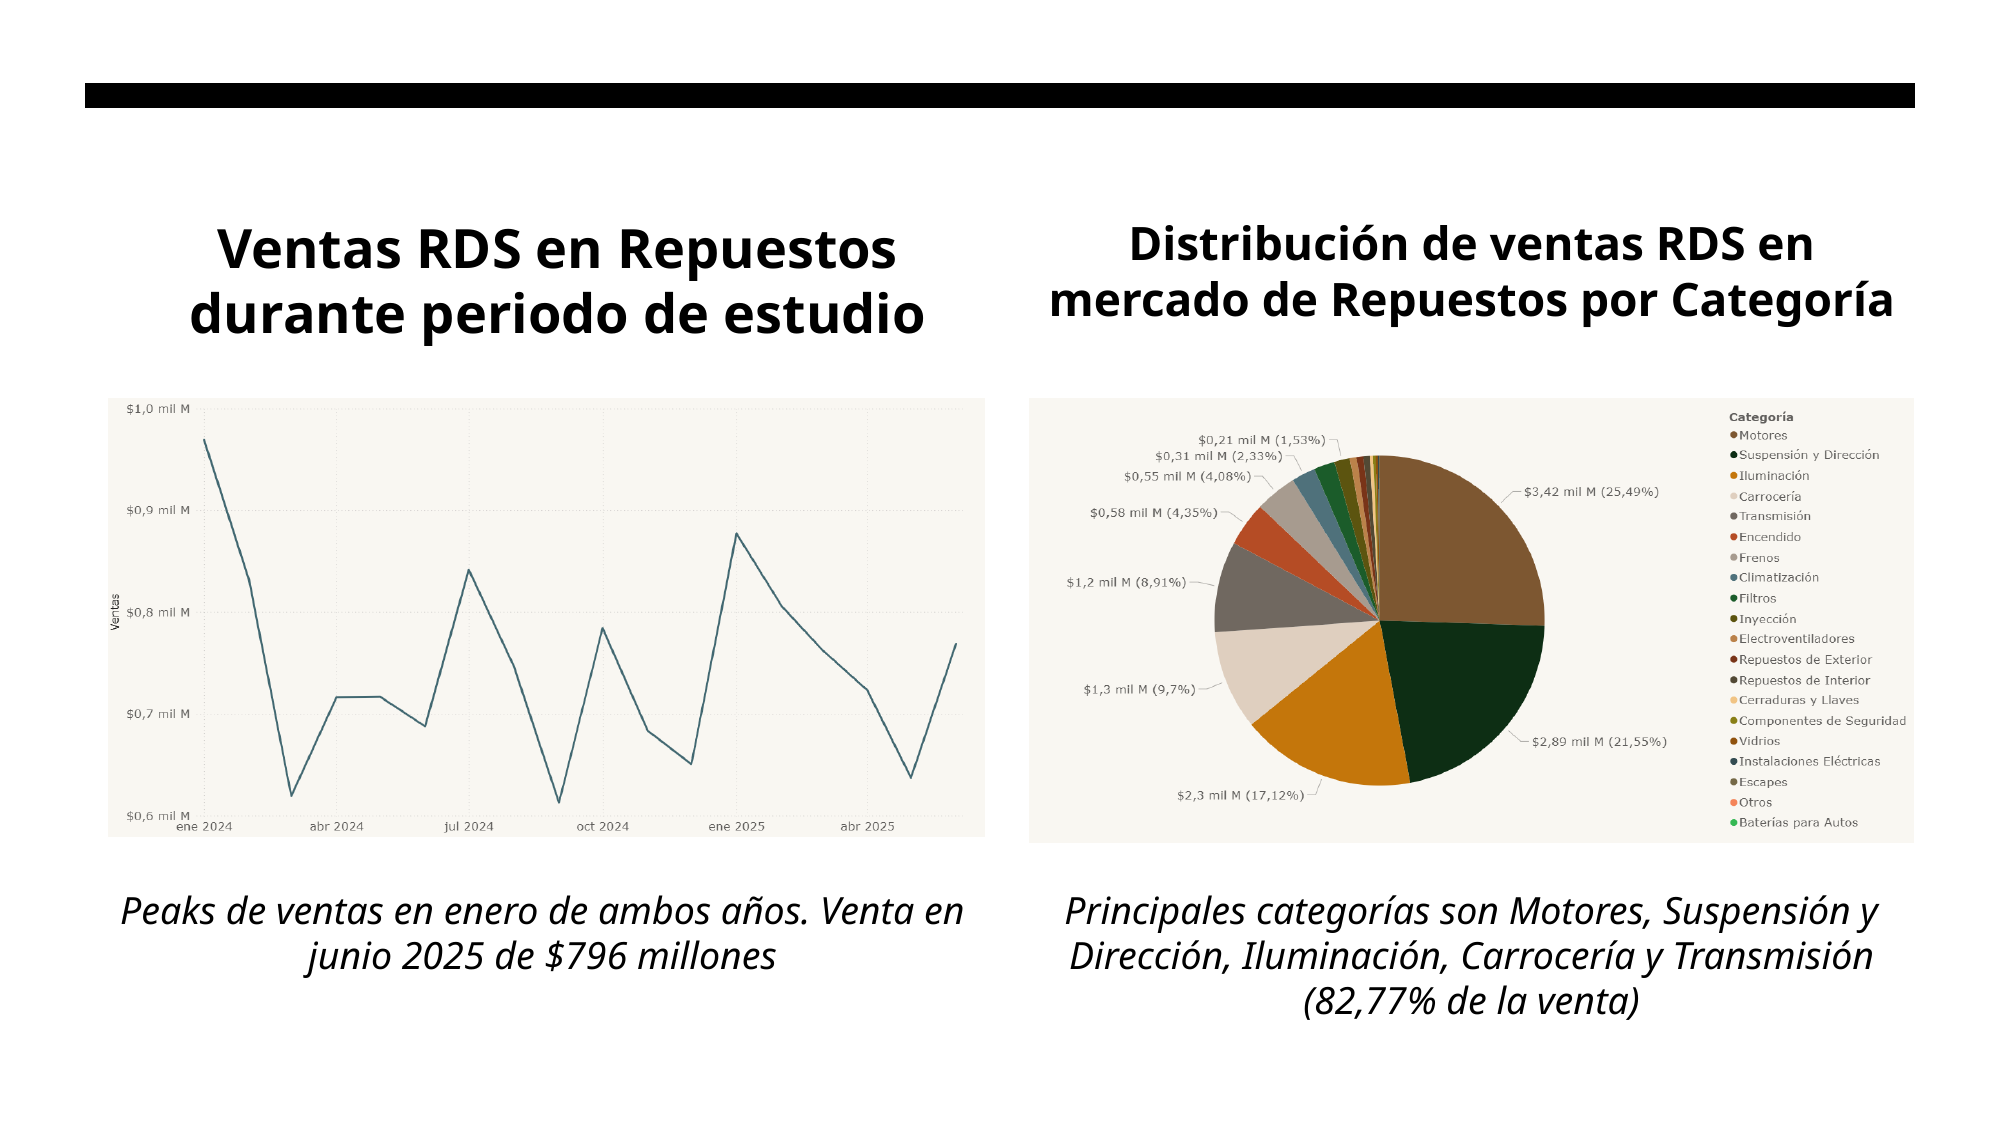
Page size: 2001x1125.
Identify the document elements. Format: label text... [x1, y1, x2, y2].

text_box Peaks de ventas en enero de ambos años. Venta en junio 2025 de $796 millones [100, 879, 985, 985]
picture [1029, 397, 1915, 844]
text_box Principales categorías son Motores, Suspensión y Dirección, Iluminación, Carrocería y Transmisión (82,77% de la venta) [1029, 879, 1914, 1030]
text_box Ventas RDS en Repuestos durante periodo de estudio [100, 207, 1016, 364]
picture [108, 397, 986, 837]
title Distribución de ventas RDS en mercado de Repuestos por Categoría [1016, 207, 1930, 364]
